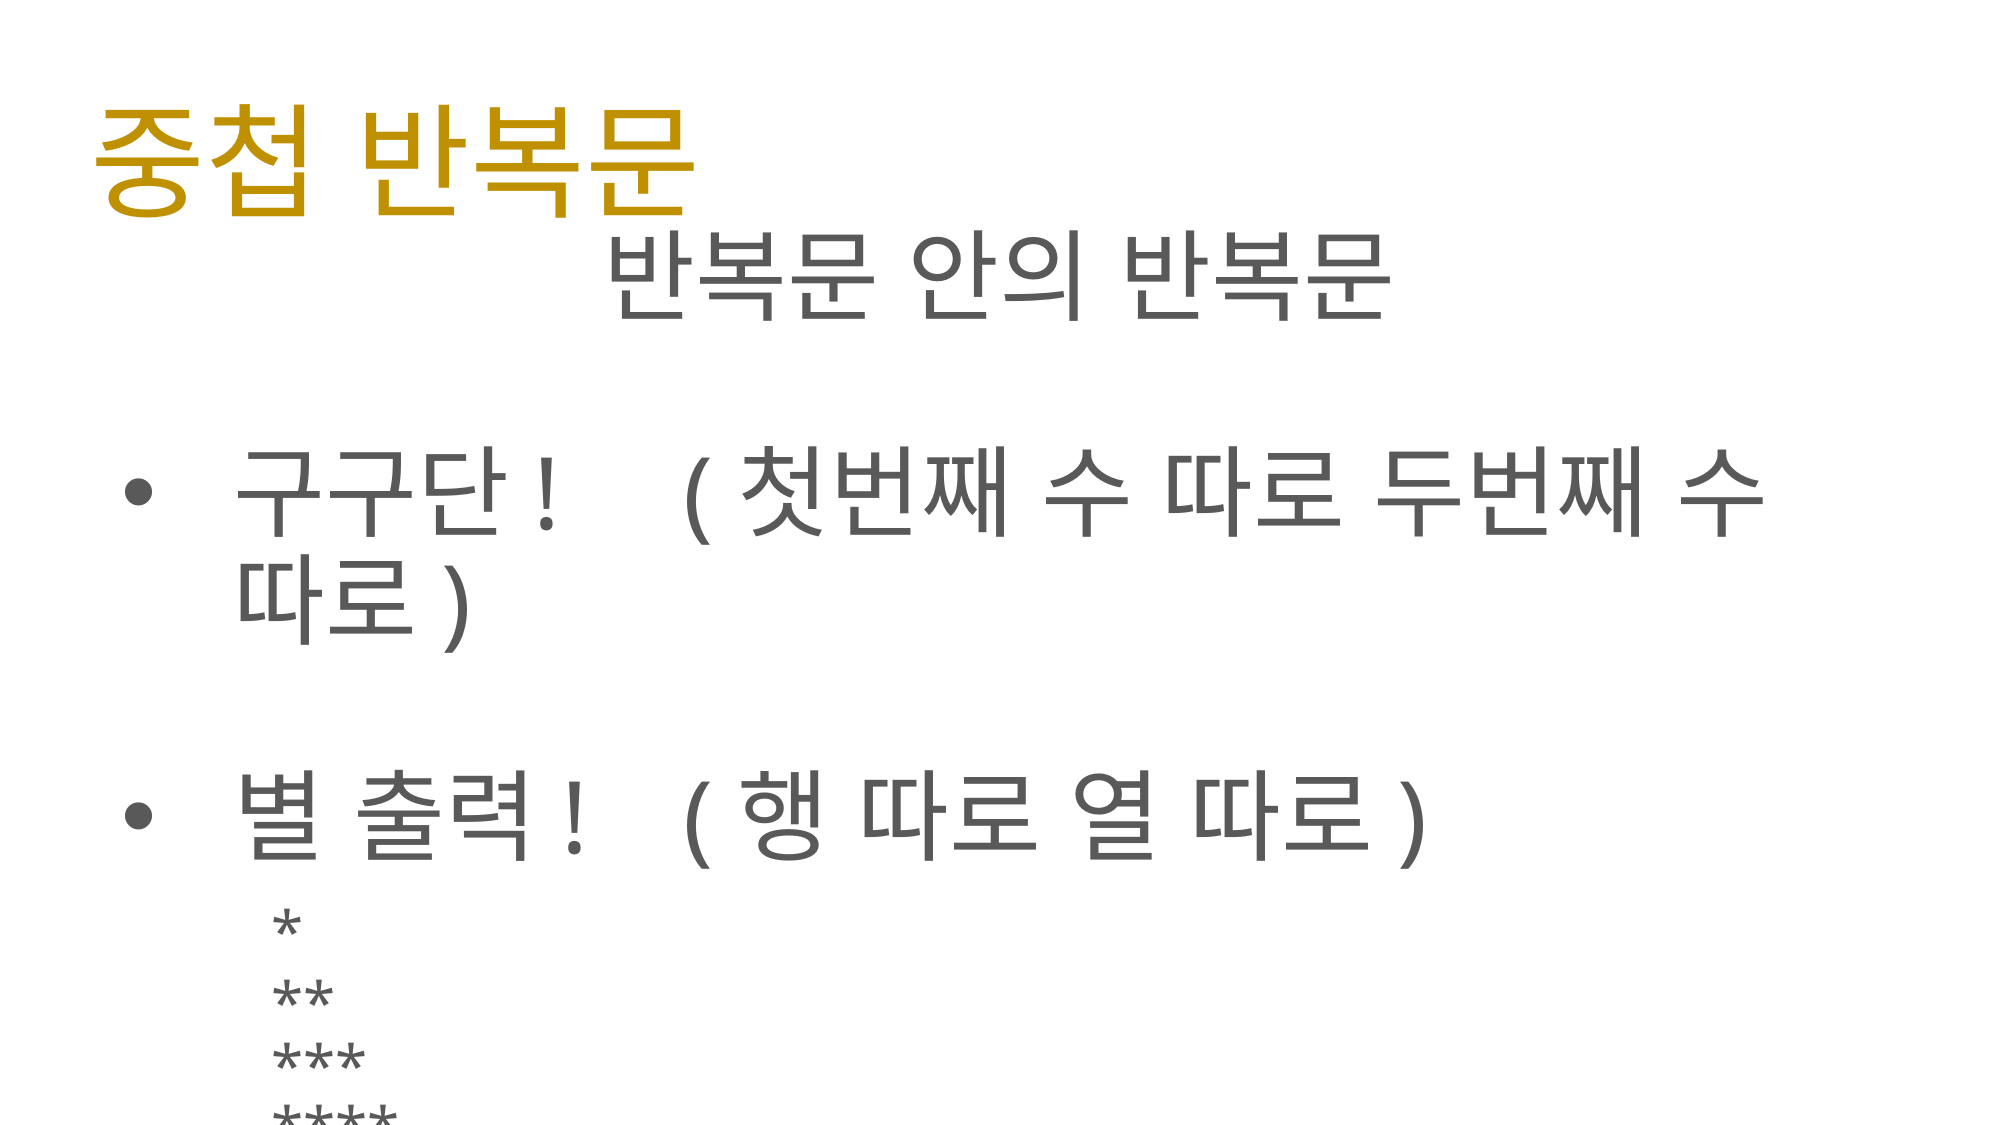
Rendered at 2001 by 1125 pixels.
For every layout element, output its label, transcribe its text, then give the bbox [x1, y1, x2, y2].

title 중첩 반복문 [75, 59, 1800, 278]
text_box 반복문 안의 반복문 구구단! (첫번째 수 따로 두번째 수 따로) 별 출력! (행 따로 열 따로) * ** *** **** [106, 277, 1894, 1113]
